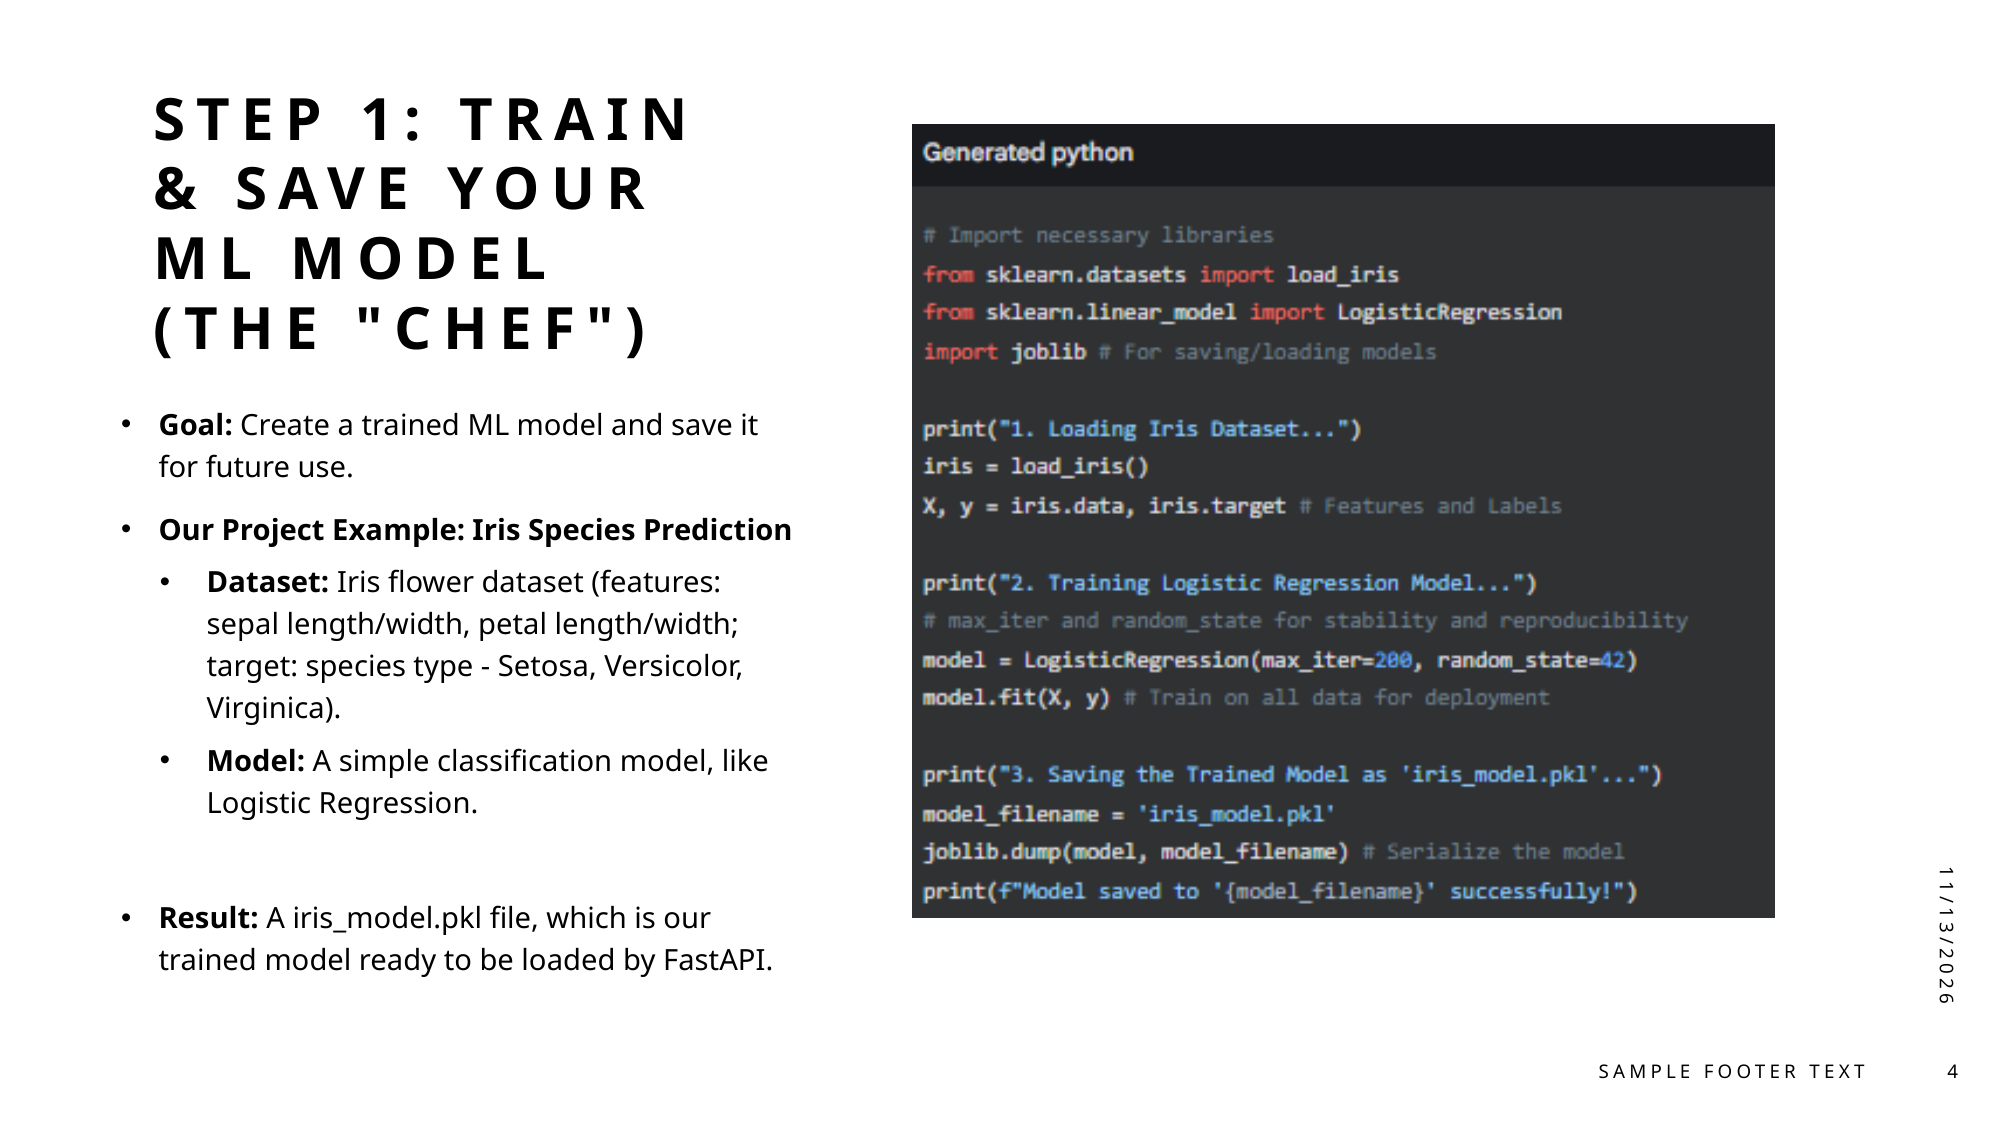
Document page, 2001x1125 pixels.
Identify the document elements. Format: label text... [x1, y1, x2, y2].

list Goal: Create a trained ML model and save it for future use. Our Project Example: Iris Species Prediction Dataset: Iris flower dataset (features: sepal length/width, petal length/width; target: species type - Setosa, Versicolor, Virginica). Model: A simple classification model, like Logistic Regression. Result: A iris_model.pkl file, which is our trained model ready to be loaded by FastAPI. [105, 391, 809, 1042]
title Step 1: Train & Save Your ML Model (The "Chef") [138, 153, 758, 391]
picture [912, 124, 1775, 918]
footer Sample Footer Text [1341, 1042, 1879, 1103]
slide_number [1915, 569, 1976, 1020]
slide_number 4 [1879, 1042, 1974, 1103]
